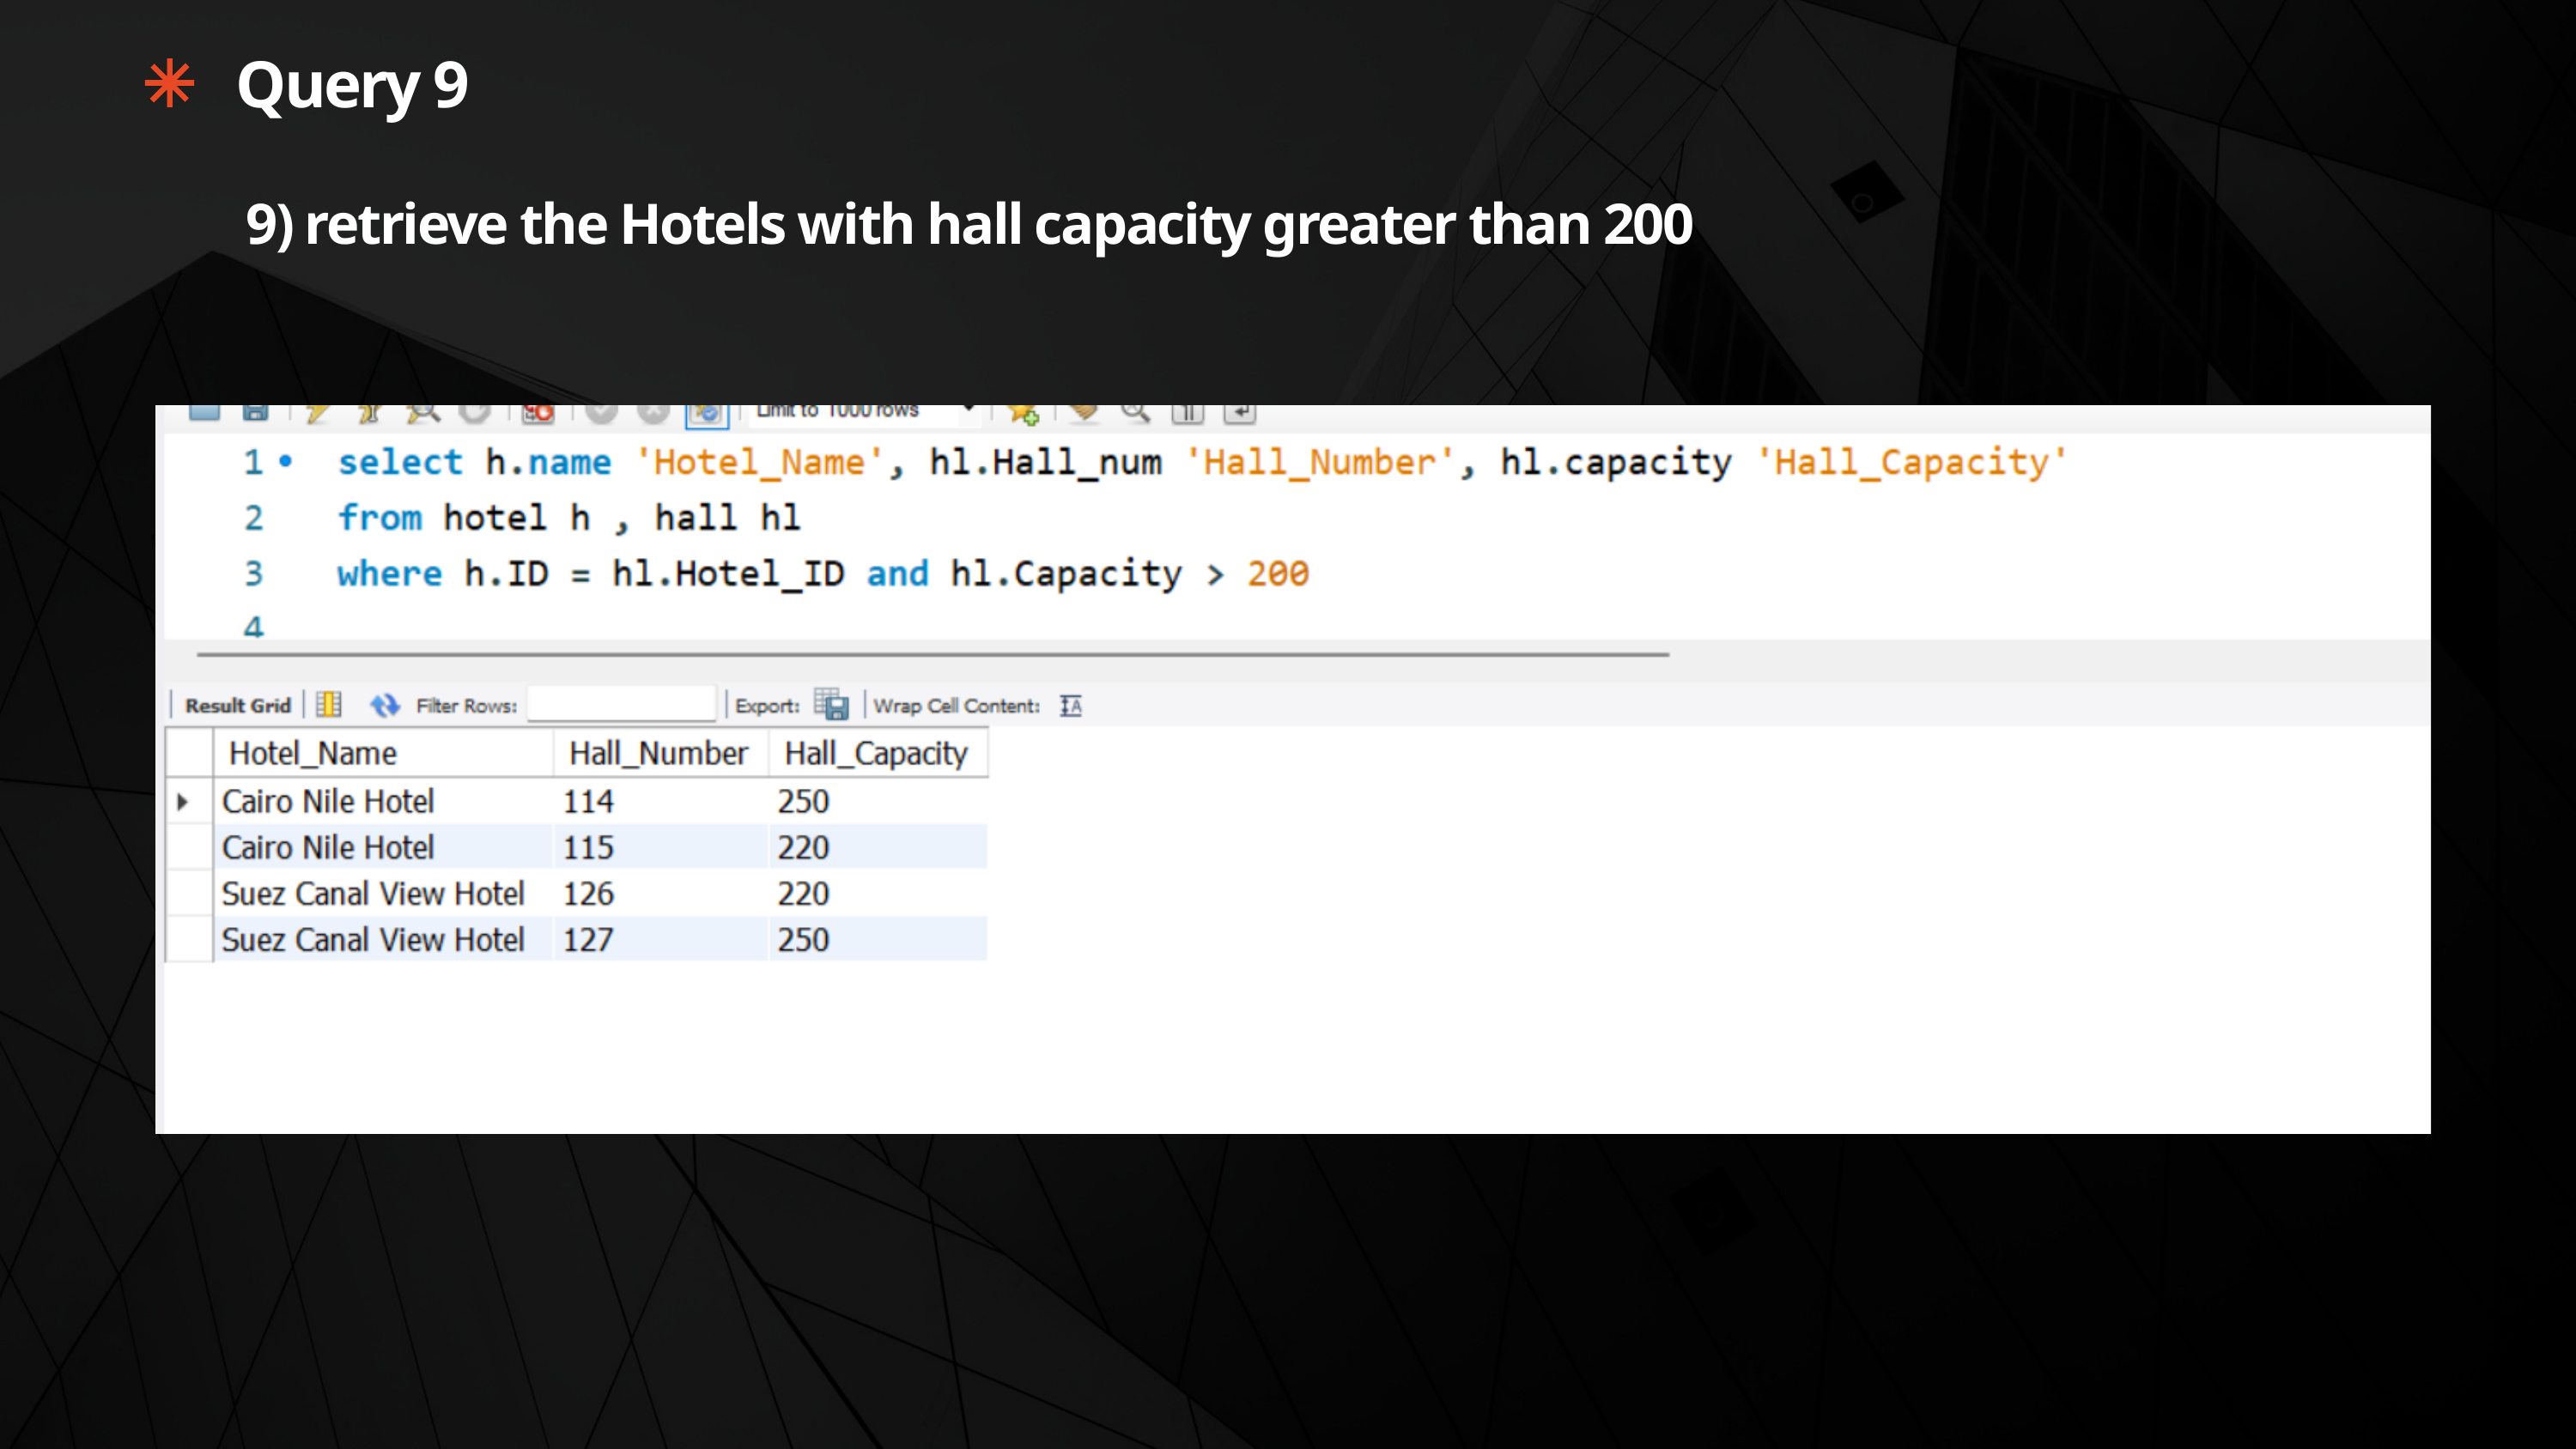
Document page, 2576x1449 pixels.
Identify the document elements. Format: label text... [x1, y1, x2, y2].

text_box Query 9 [235, 30, 471, 121]
text_box 9) retrieve the Hotels with hall capacity greater than 200 [235, 177, 1705, 256]
text_box [155, 405, 2432, 1134]
text_box [0, 0, 2576, 1449]
text_box [144, 58, 195, 107]
